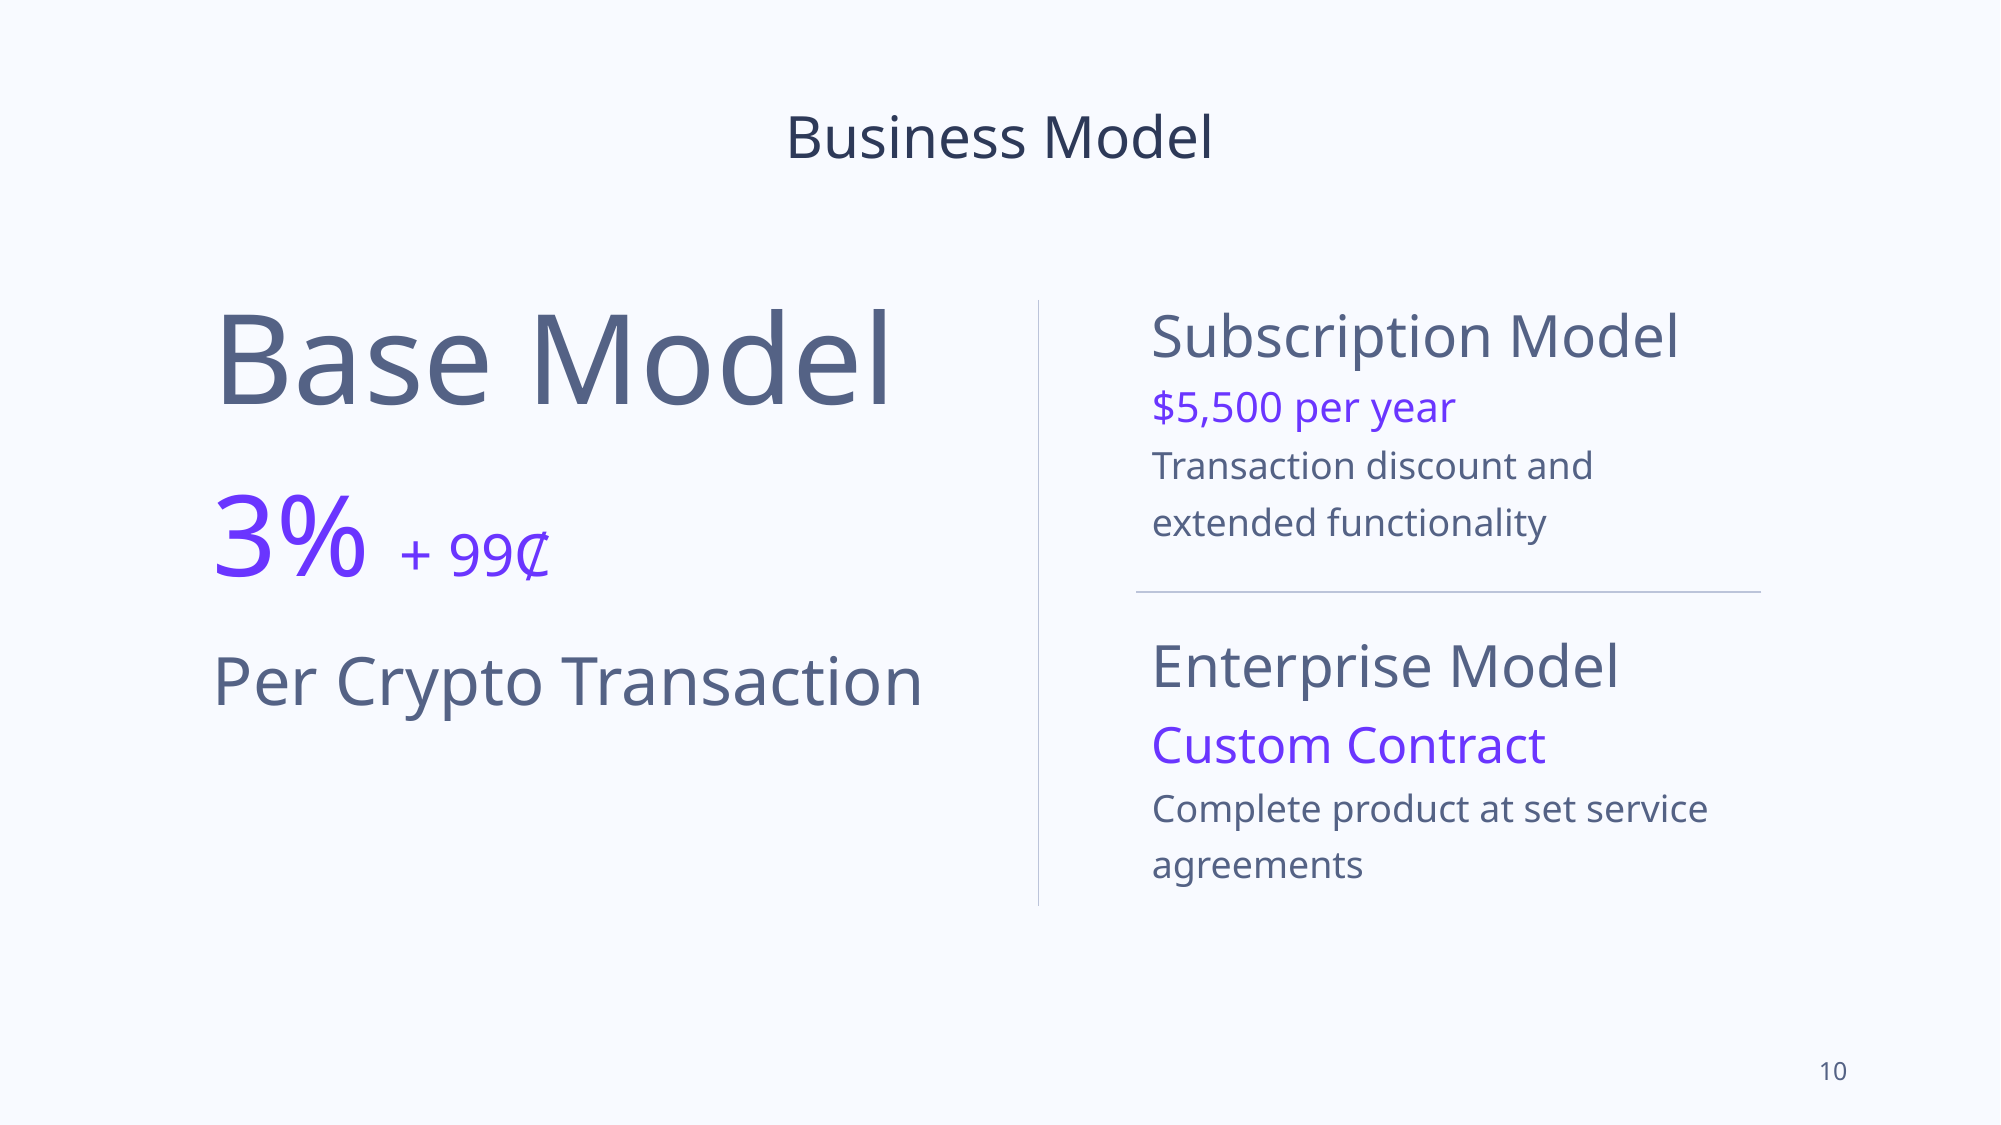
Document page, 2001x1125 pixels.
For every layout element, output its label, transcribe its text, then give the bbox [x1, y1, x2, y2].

slide_number ‹#› [1412, 1042, 1863, 1103]
text_box Base Model 3% + 99Ȼ Per Crypto Transaction [197, 242, 957, 903]
text_box Subscription Model $5,500 per year Transaction discount and extended functionality [1136, 281, 1712, 573]
text_box Business Model [281, 92, 1719, 209]
text_box Enterprise Model Custom Contract Complete product at set service agreements [1136, 611, 1837, 903]
